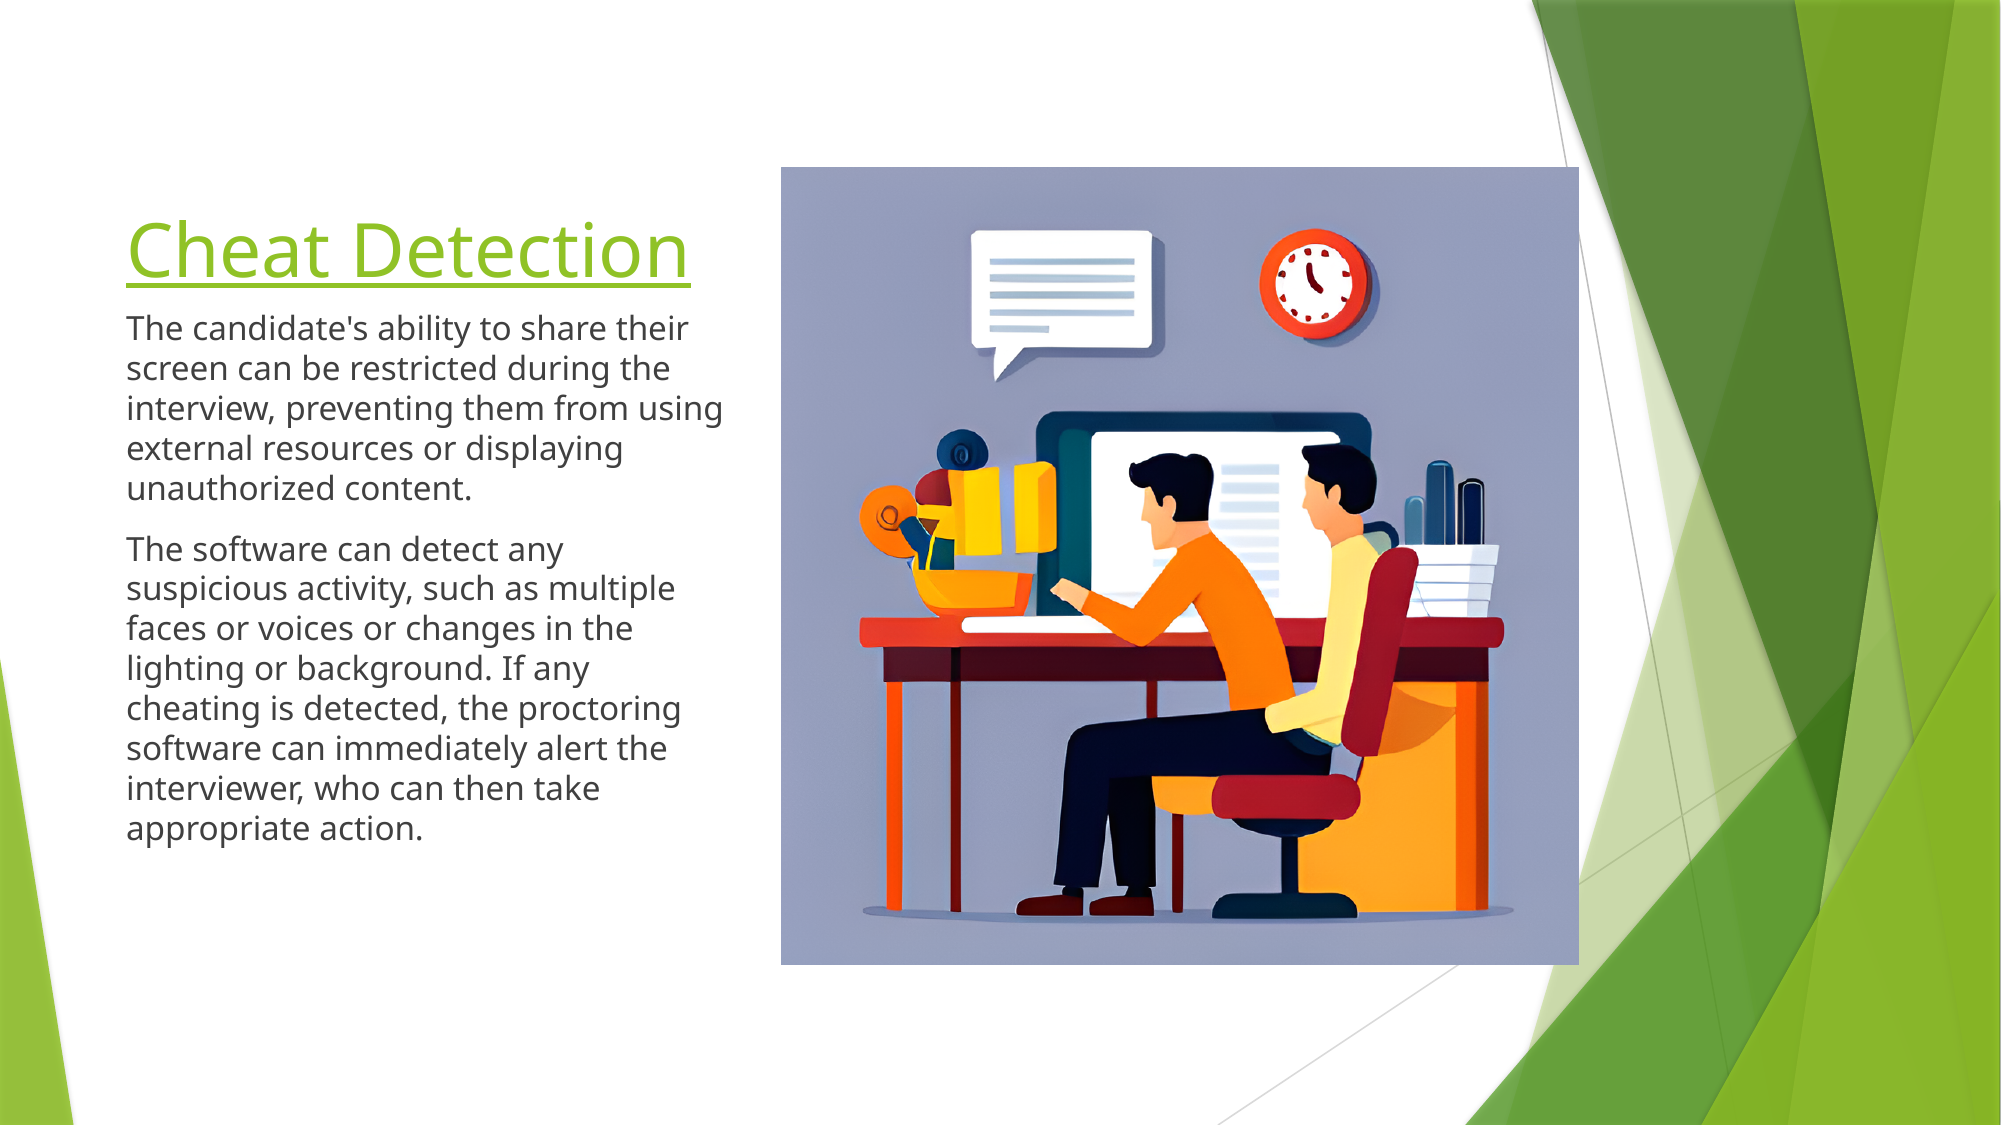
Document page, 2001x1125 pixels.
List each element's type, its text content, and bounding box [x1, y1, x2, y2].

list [780, 167, 1579, 966]
list The candidate's ability to share their screen can be restricted during the interview, preventing them from using external resources or displaying unauthorized content. The software can detect any suspicious activity, such as multiple faces or voices or changes in the lighting or background. If any cheating is detected, the proctoring software can immediately alert the interviewer, who can then take appropriate action. [111, 299, 744, 965]
title Cheat Detection [111, 167, 744, 299]
